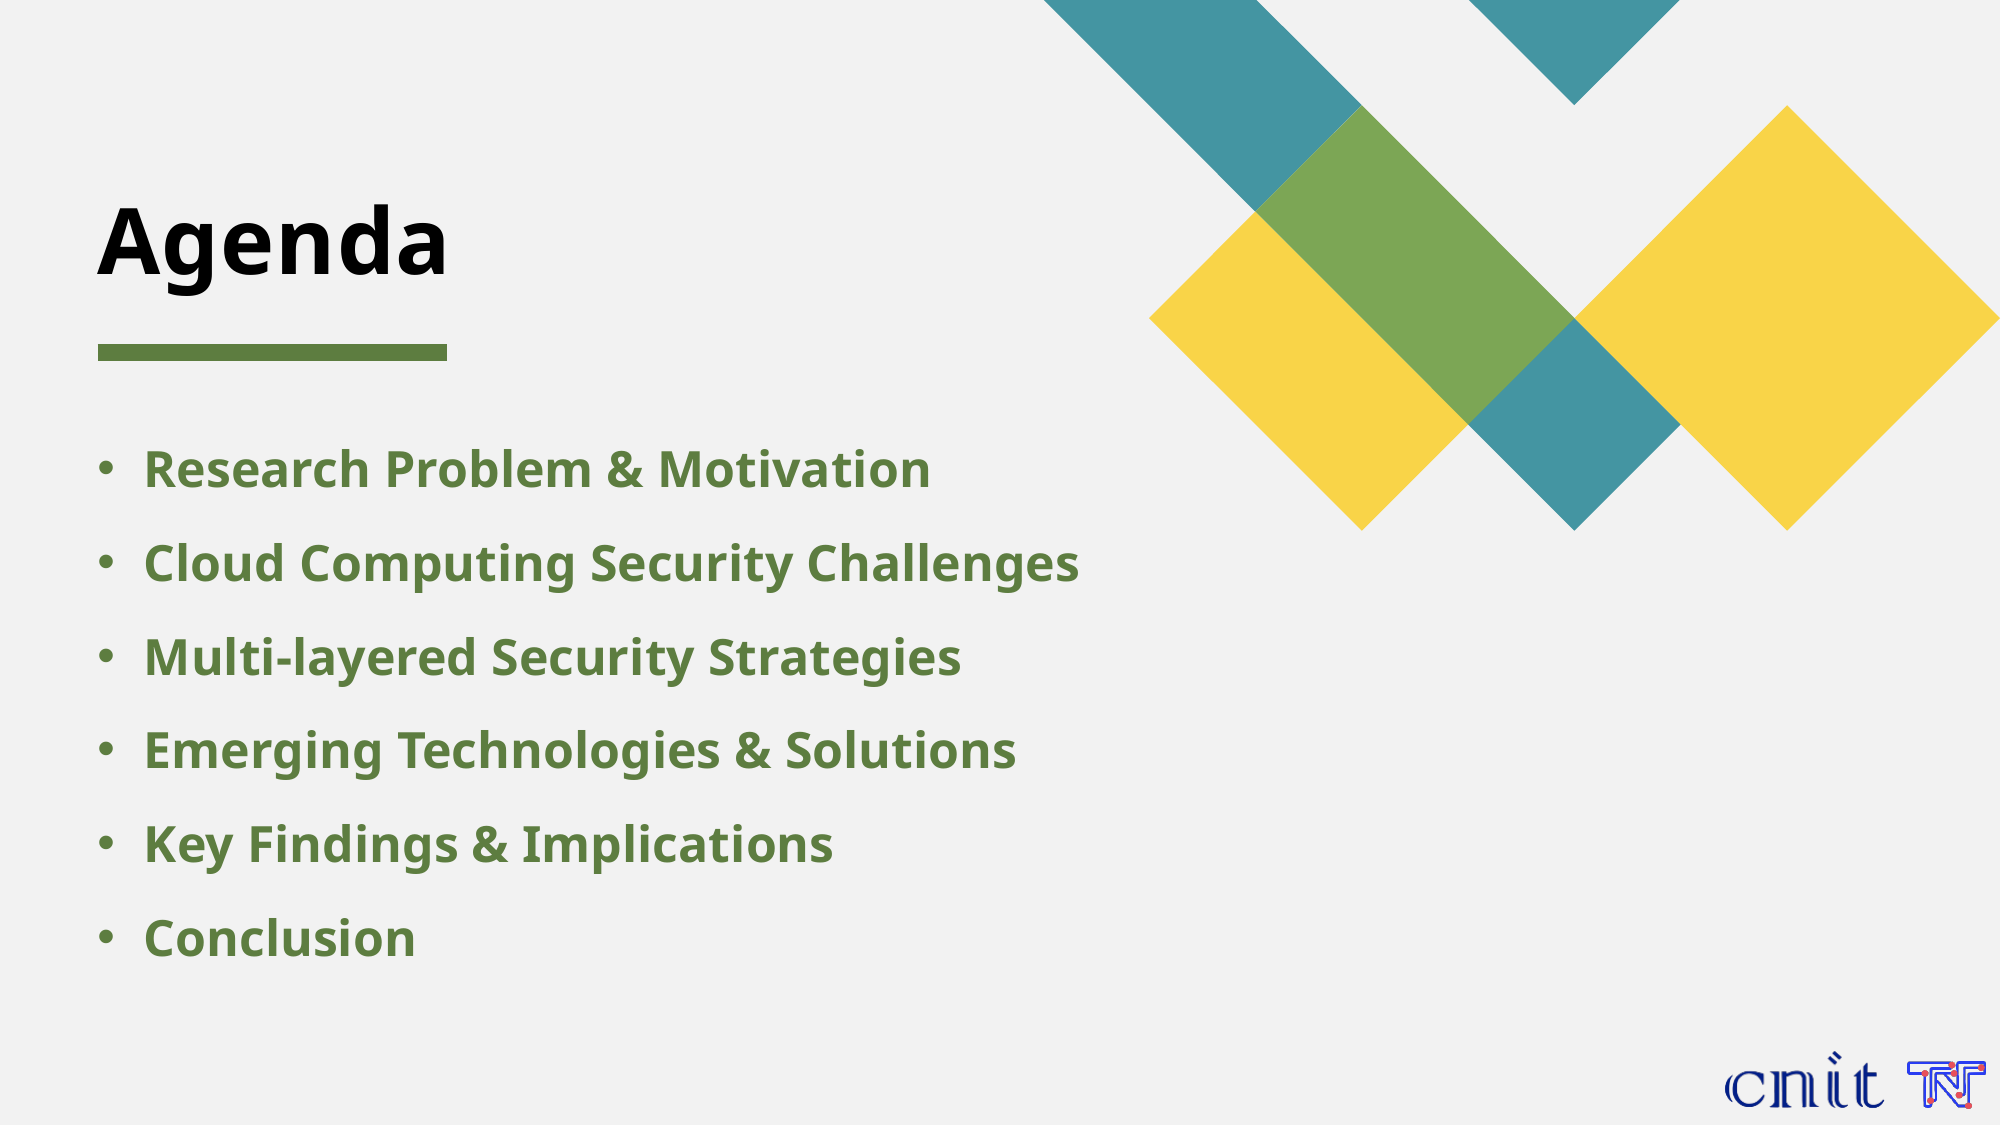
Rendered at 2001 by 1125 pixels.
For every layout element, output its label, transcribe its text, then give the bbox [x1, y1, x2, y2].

list Research Problem & Motivation Cloud Computing Security Challenges Multi-layered Security Strategies Emerging Technologies & Solutions Key Findings & Implications Conclusion [97, 374, 1211, 983]
title Agenda [97, 31, 1211, 293]
picture [1907, 1061, 1986, 1109]
picture [1724, 1050, 1885, 1109]
